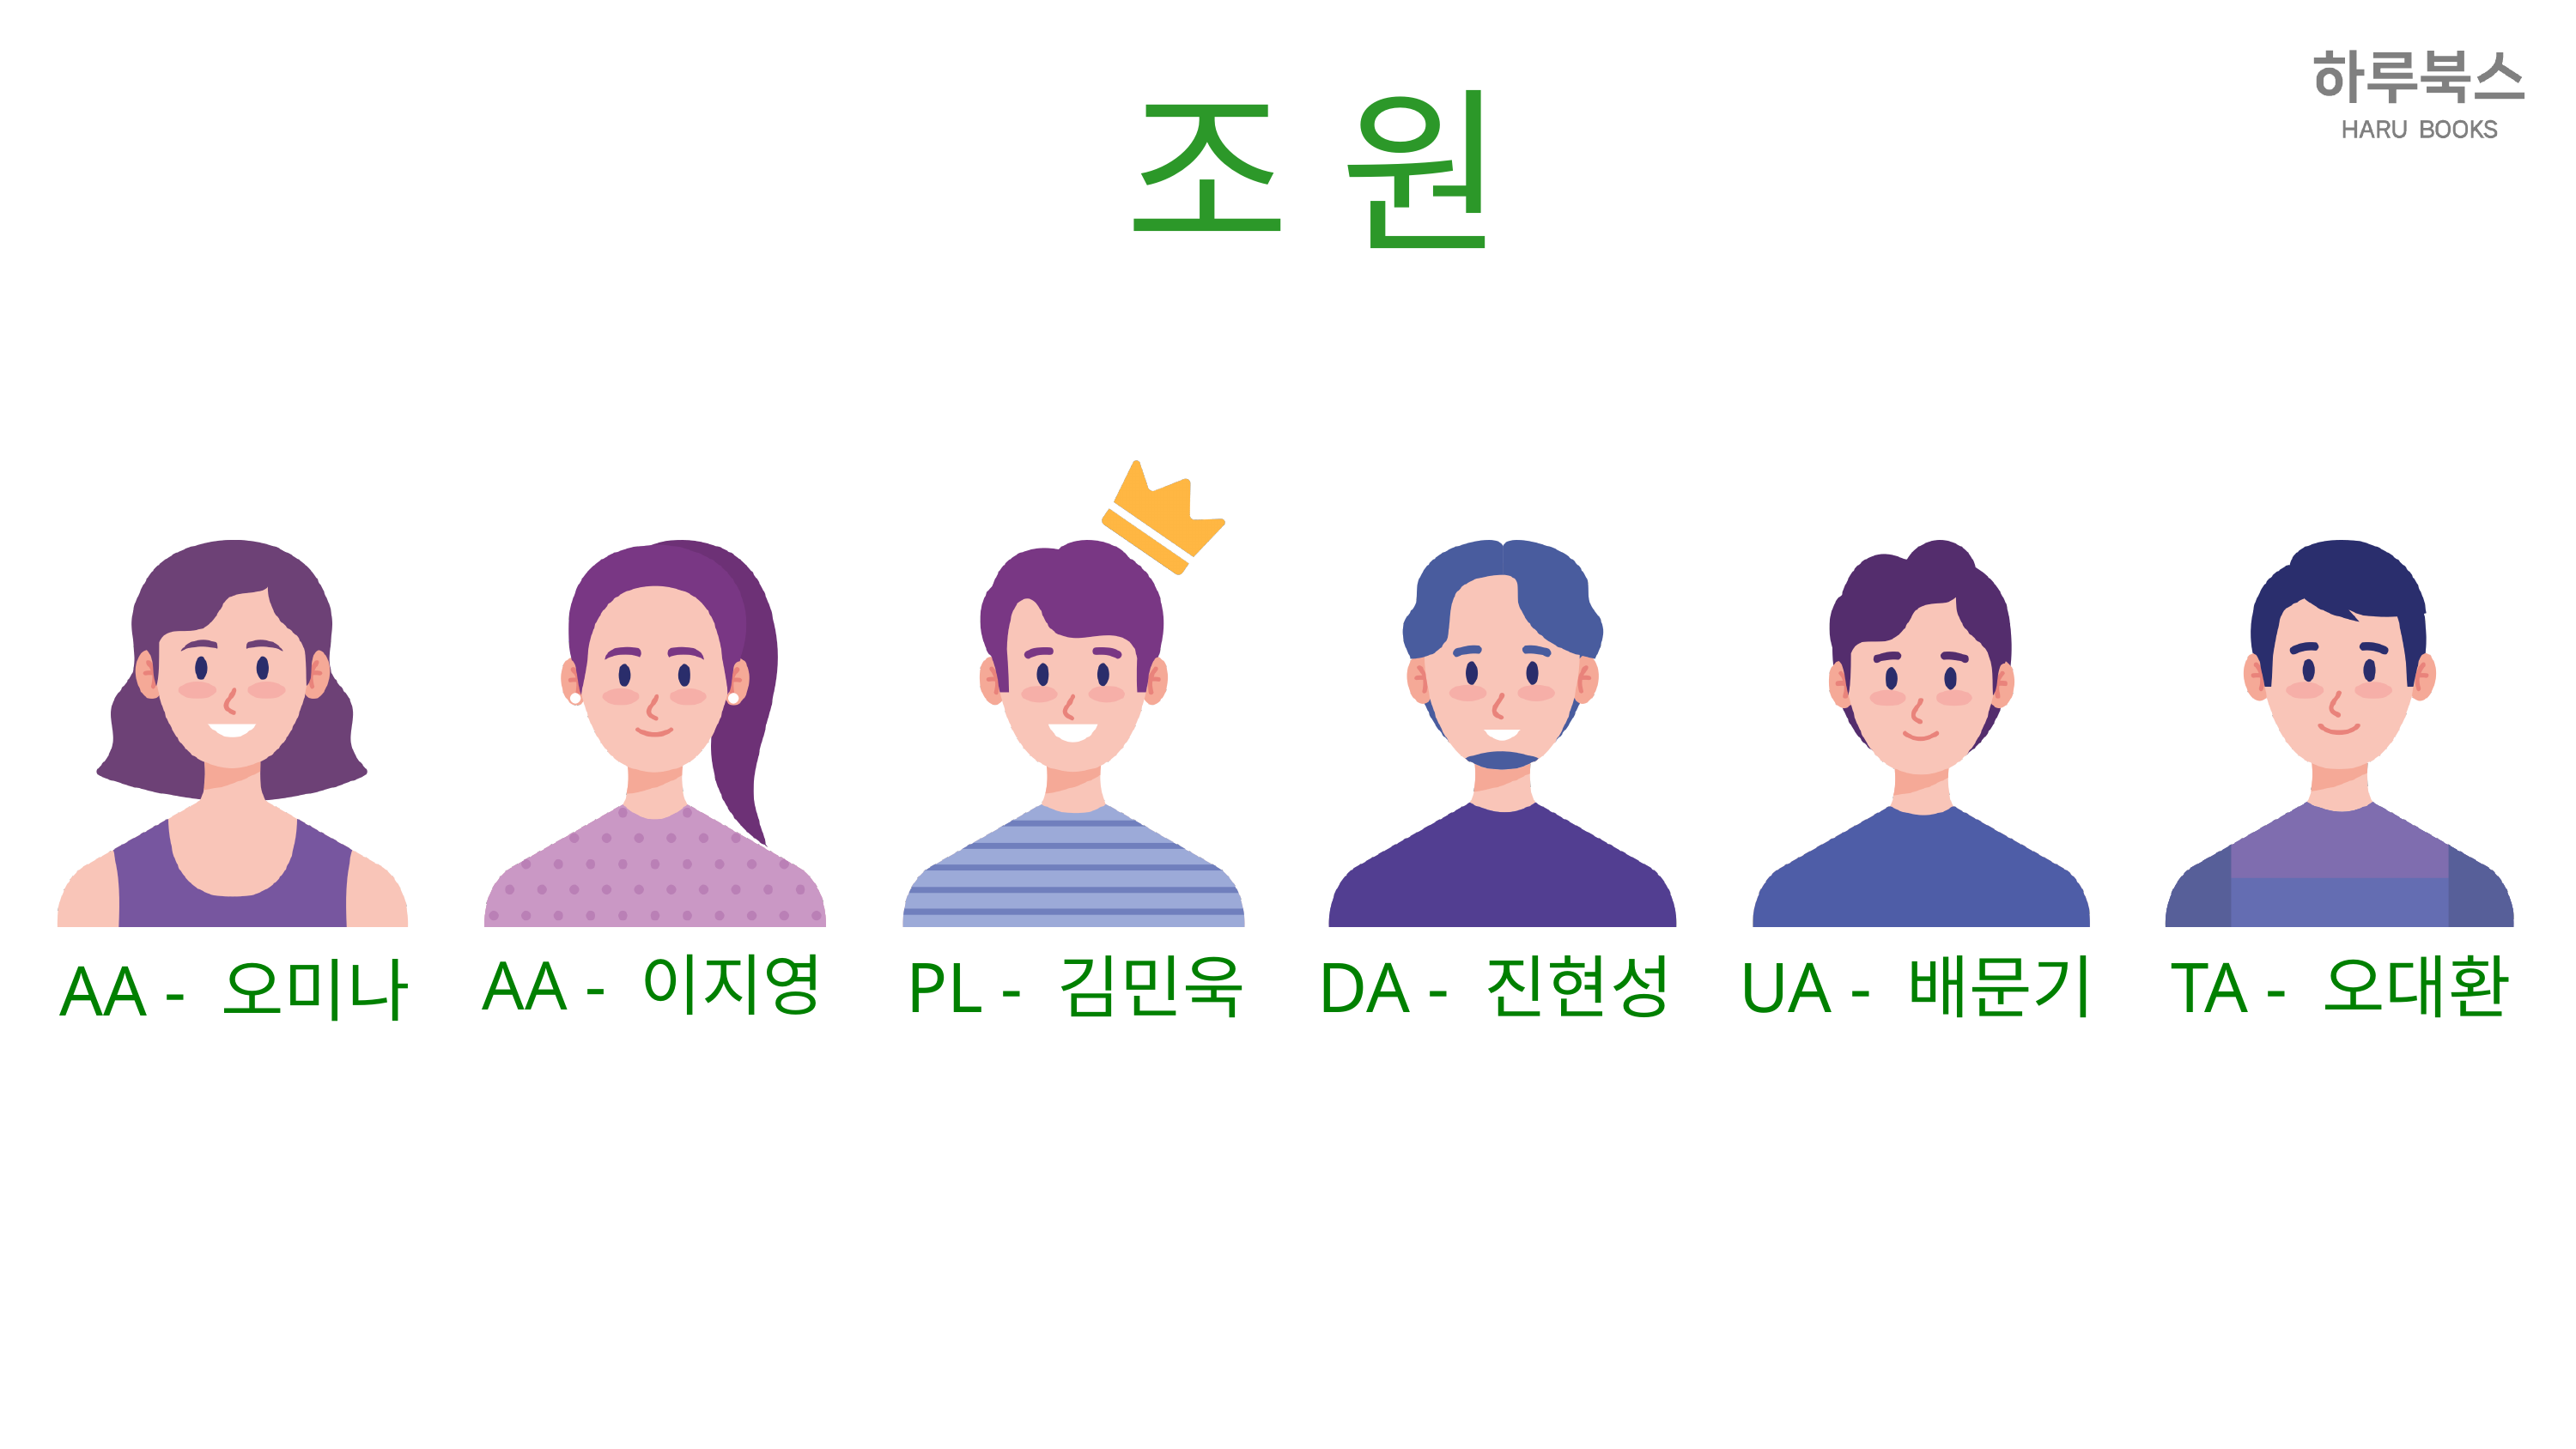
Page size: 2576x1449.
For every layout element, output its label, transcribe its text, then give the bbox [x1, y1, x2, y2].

picture [2221, 37, 2576, 142]
text_box TA - 오대환 [2152, 944, 2576, 1091]
text_box PL - 김민욱 [889, 944, 1261, 1027]
picture [879, 433, 1267, 928]
text_box AA - 오미나 [0, 947, 470, 1030]
picture [1727, 540, 2115, 928]
text_box DA - 진현성 [1261, 944, 1681, 1091]
picture [38, 540, 426, 928]
picture [2146, 540, 2534, 928]
text_box AA - 이지영 [418, 943, 889, 1086]
text_box UA - 배문기 [1681, 944, 2152, 1091]
text_box 조 원 [418, 58, 2211, 274]
picture [1309, 540, 1697, 928]
picture [460, 540, 848, 928]
